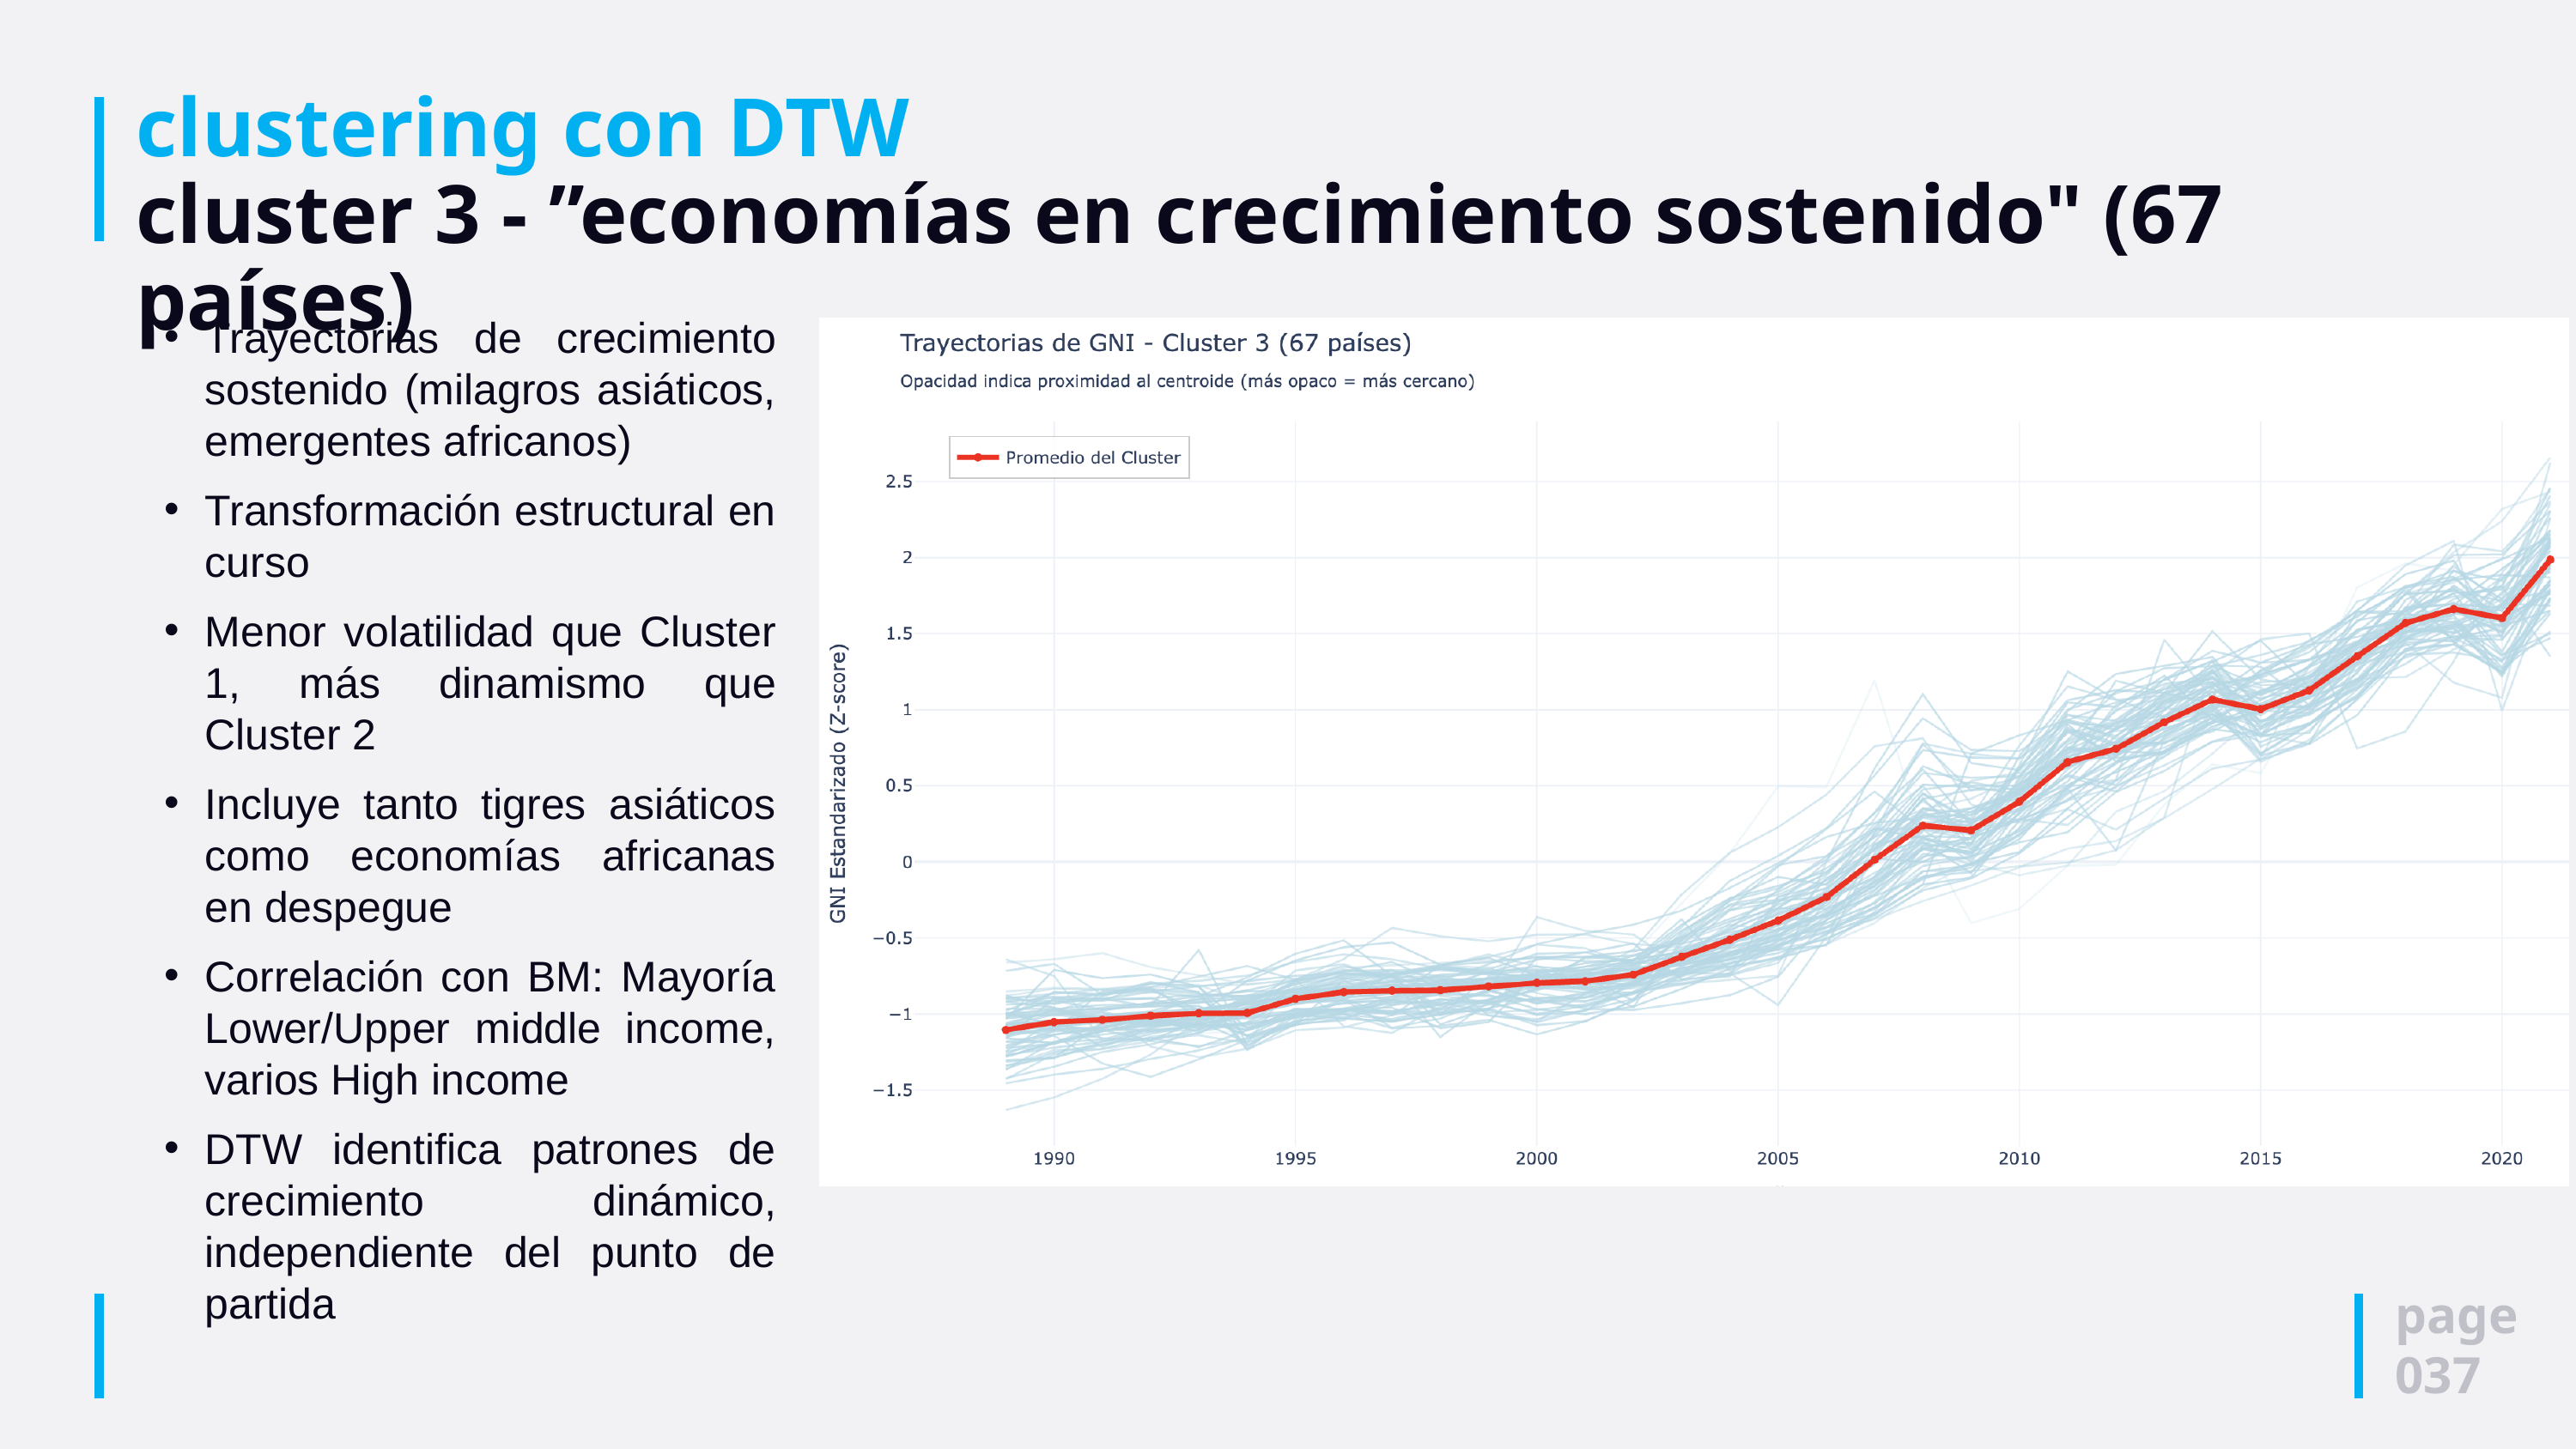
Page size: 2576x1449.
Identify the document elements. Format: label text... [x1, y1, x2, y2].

title clustering con DTW cluster 3 - ”economías en crecimiento sostenido" (67 países) [123, 80, 2383, 445]
text_box Trayectorias de crecimiento sostenido (milagros asiáticos, emergentes africanos) Transformación estructural en curso Menor volatilidad que Cluster 1, más dinamismo que Cluster 2 Incluye tanto tigres asiáticos como economías africanas en despegue Correlación con BM: Mayoría Lower/Upper middle income, varios High income DTW identifica patrones de crecimiento dinámico, independiente del punto de partida [152, 304, 789, 1334]
slide_number page 037 [2383, 1277, 2576, 1412]
picture [819, 318, 2569, 1186]
